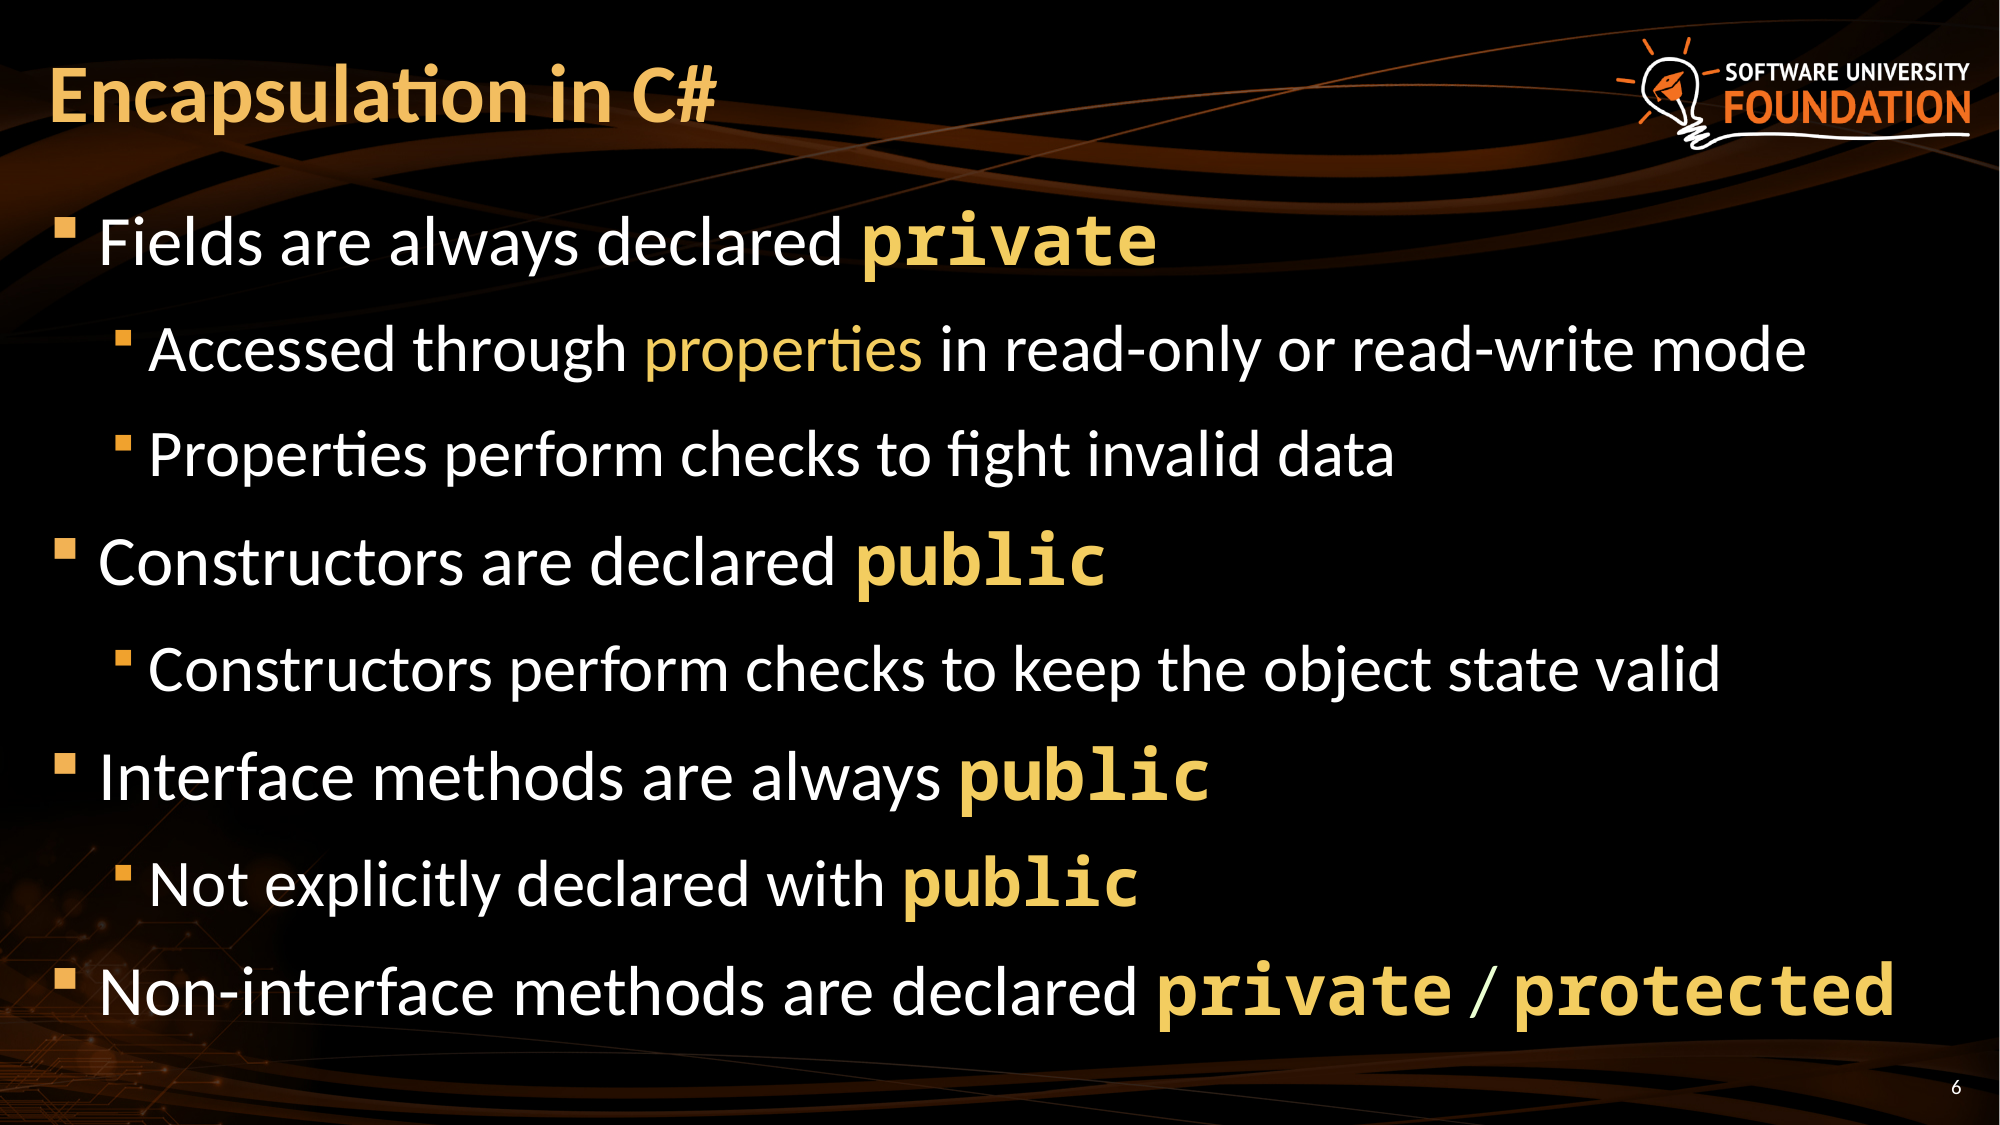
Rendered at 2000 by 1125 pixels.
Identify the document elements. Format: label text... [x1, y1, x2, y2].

picture [0, 0, 2000, 1125]
title Encapsulation in C# [30, 6, 1602, 189]
list Fields are always declared private Accessed through properties in read-only or read-write mode Properties perform checks to fight invalid data Constructors are declared public Constructors perform checks to keep the object state valid Interface methods are always public Not explicitly declared with public Non-interface methods are declared private / protected [31, 188, 1968, 1103]
slide_number 6 [1897, 1070, 1968, 1103]
